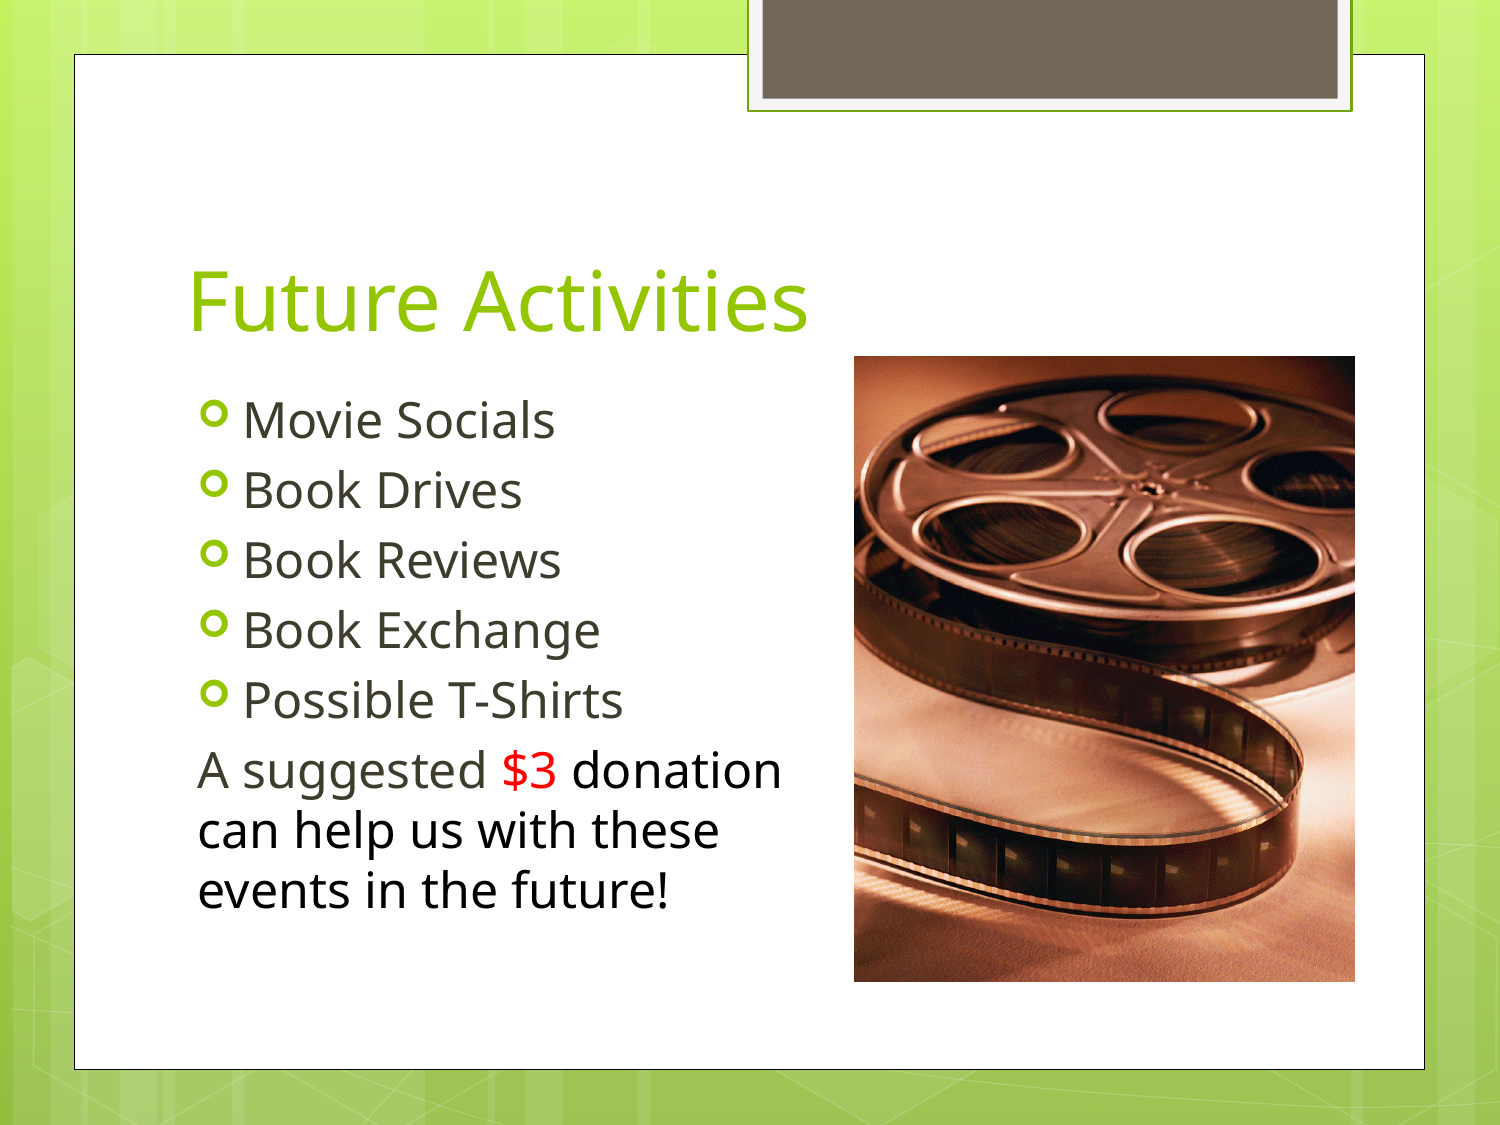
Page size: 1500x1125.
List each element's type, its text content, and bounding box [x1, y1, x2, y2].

picture [854, 355, 1355, 982]
title Future Activities [171, 168, 1324, 357]
list Movie Socials Book Drives Book Reviews Book Exchange Possible T-Shirts A suggested $3 donation can help us with these events in the future! [171, 381, 832, 957]
